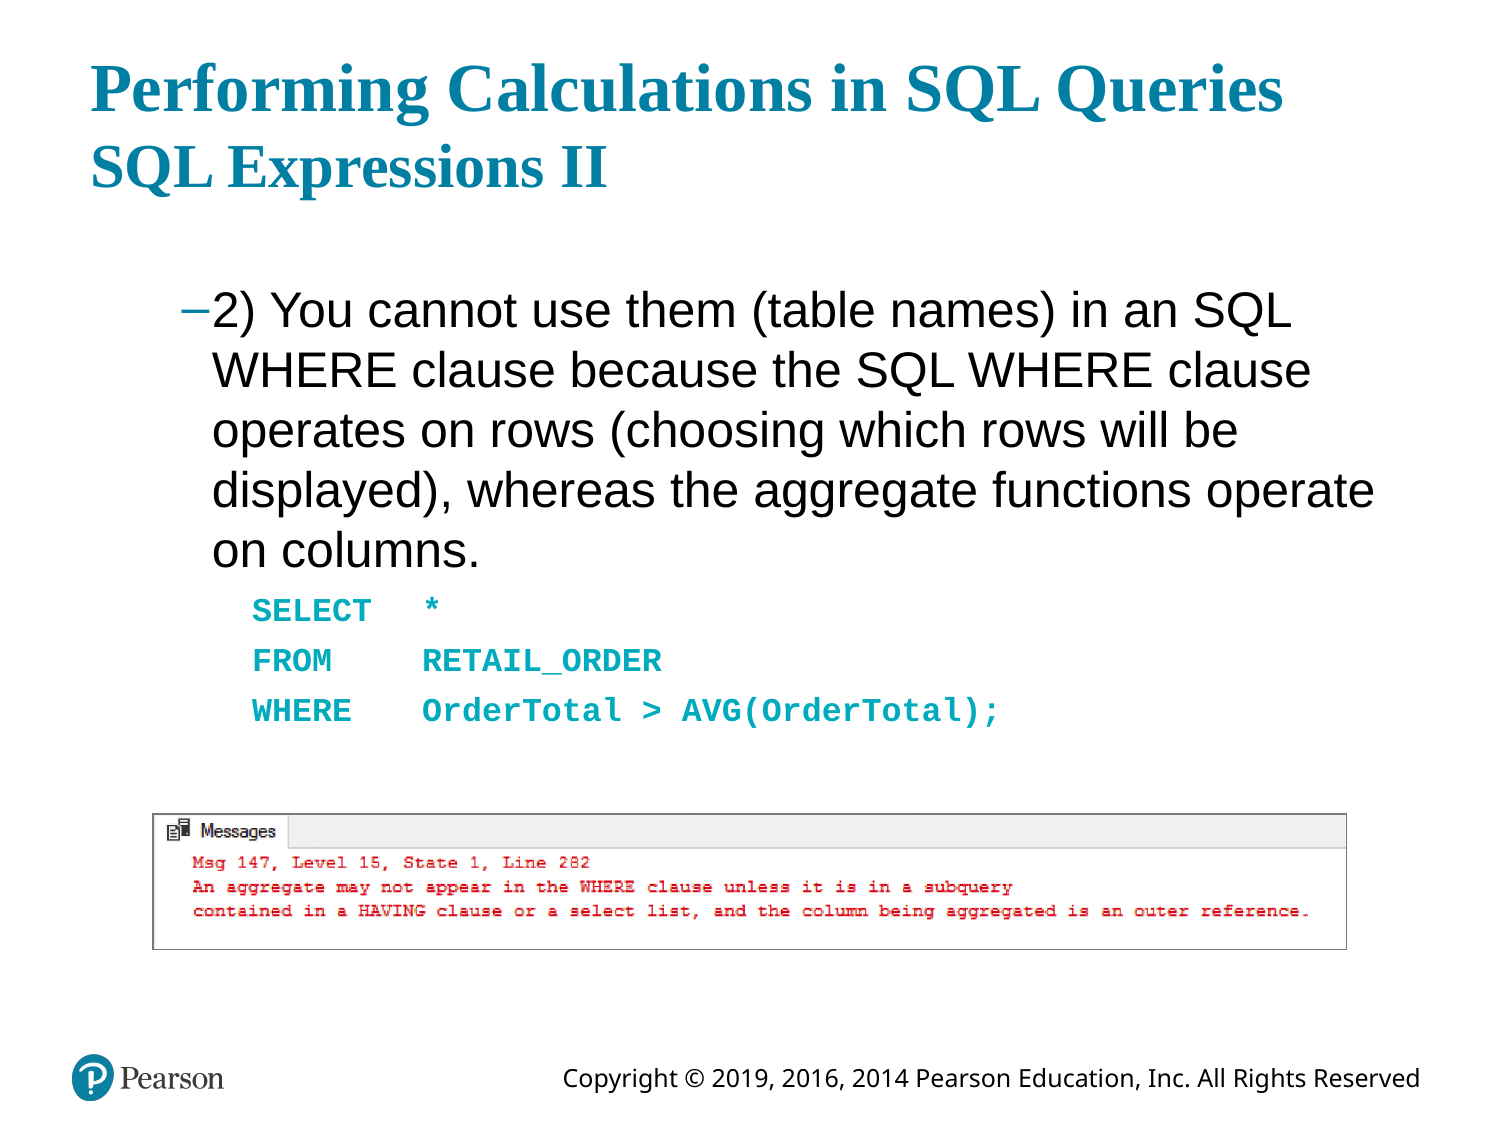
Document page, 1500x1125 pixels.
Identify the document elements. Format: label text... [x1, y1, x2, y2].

picture [72, 1087, 83, 1101]
picture [72, 1054, 88, 1070]
picture [98, 1054, 224, 1101]
picture [152, 813, 1348, 950]
title Performing Calculations in SQL Queries SQL Expressions II [75, 35, 1425, 216]
list 2) You cannot use them (table names) in an SQL WHERE clause because the SQL WHERE clause operates on rows (choosing which rows will be displayed), whereas the aggregate functions operate on columns. SELECT * FROM RETAIL_ORDER WHERE OrderTotal > AVG(OrderTotal); [75, 262, 1425, 1005]
picture [80, 1063, 106, 1088]
